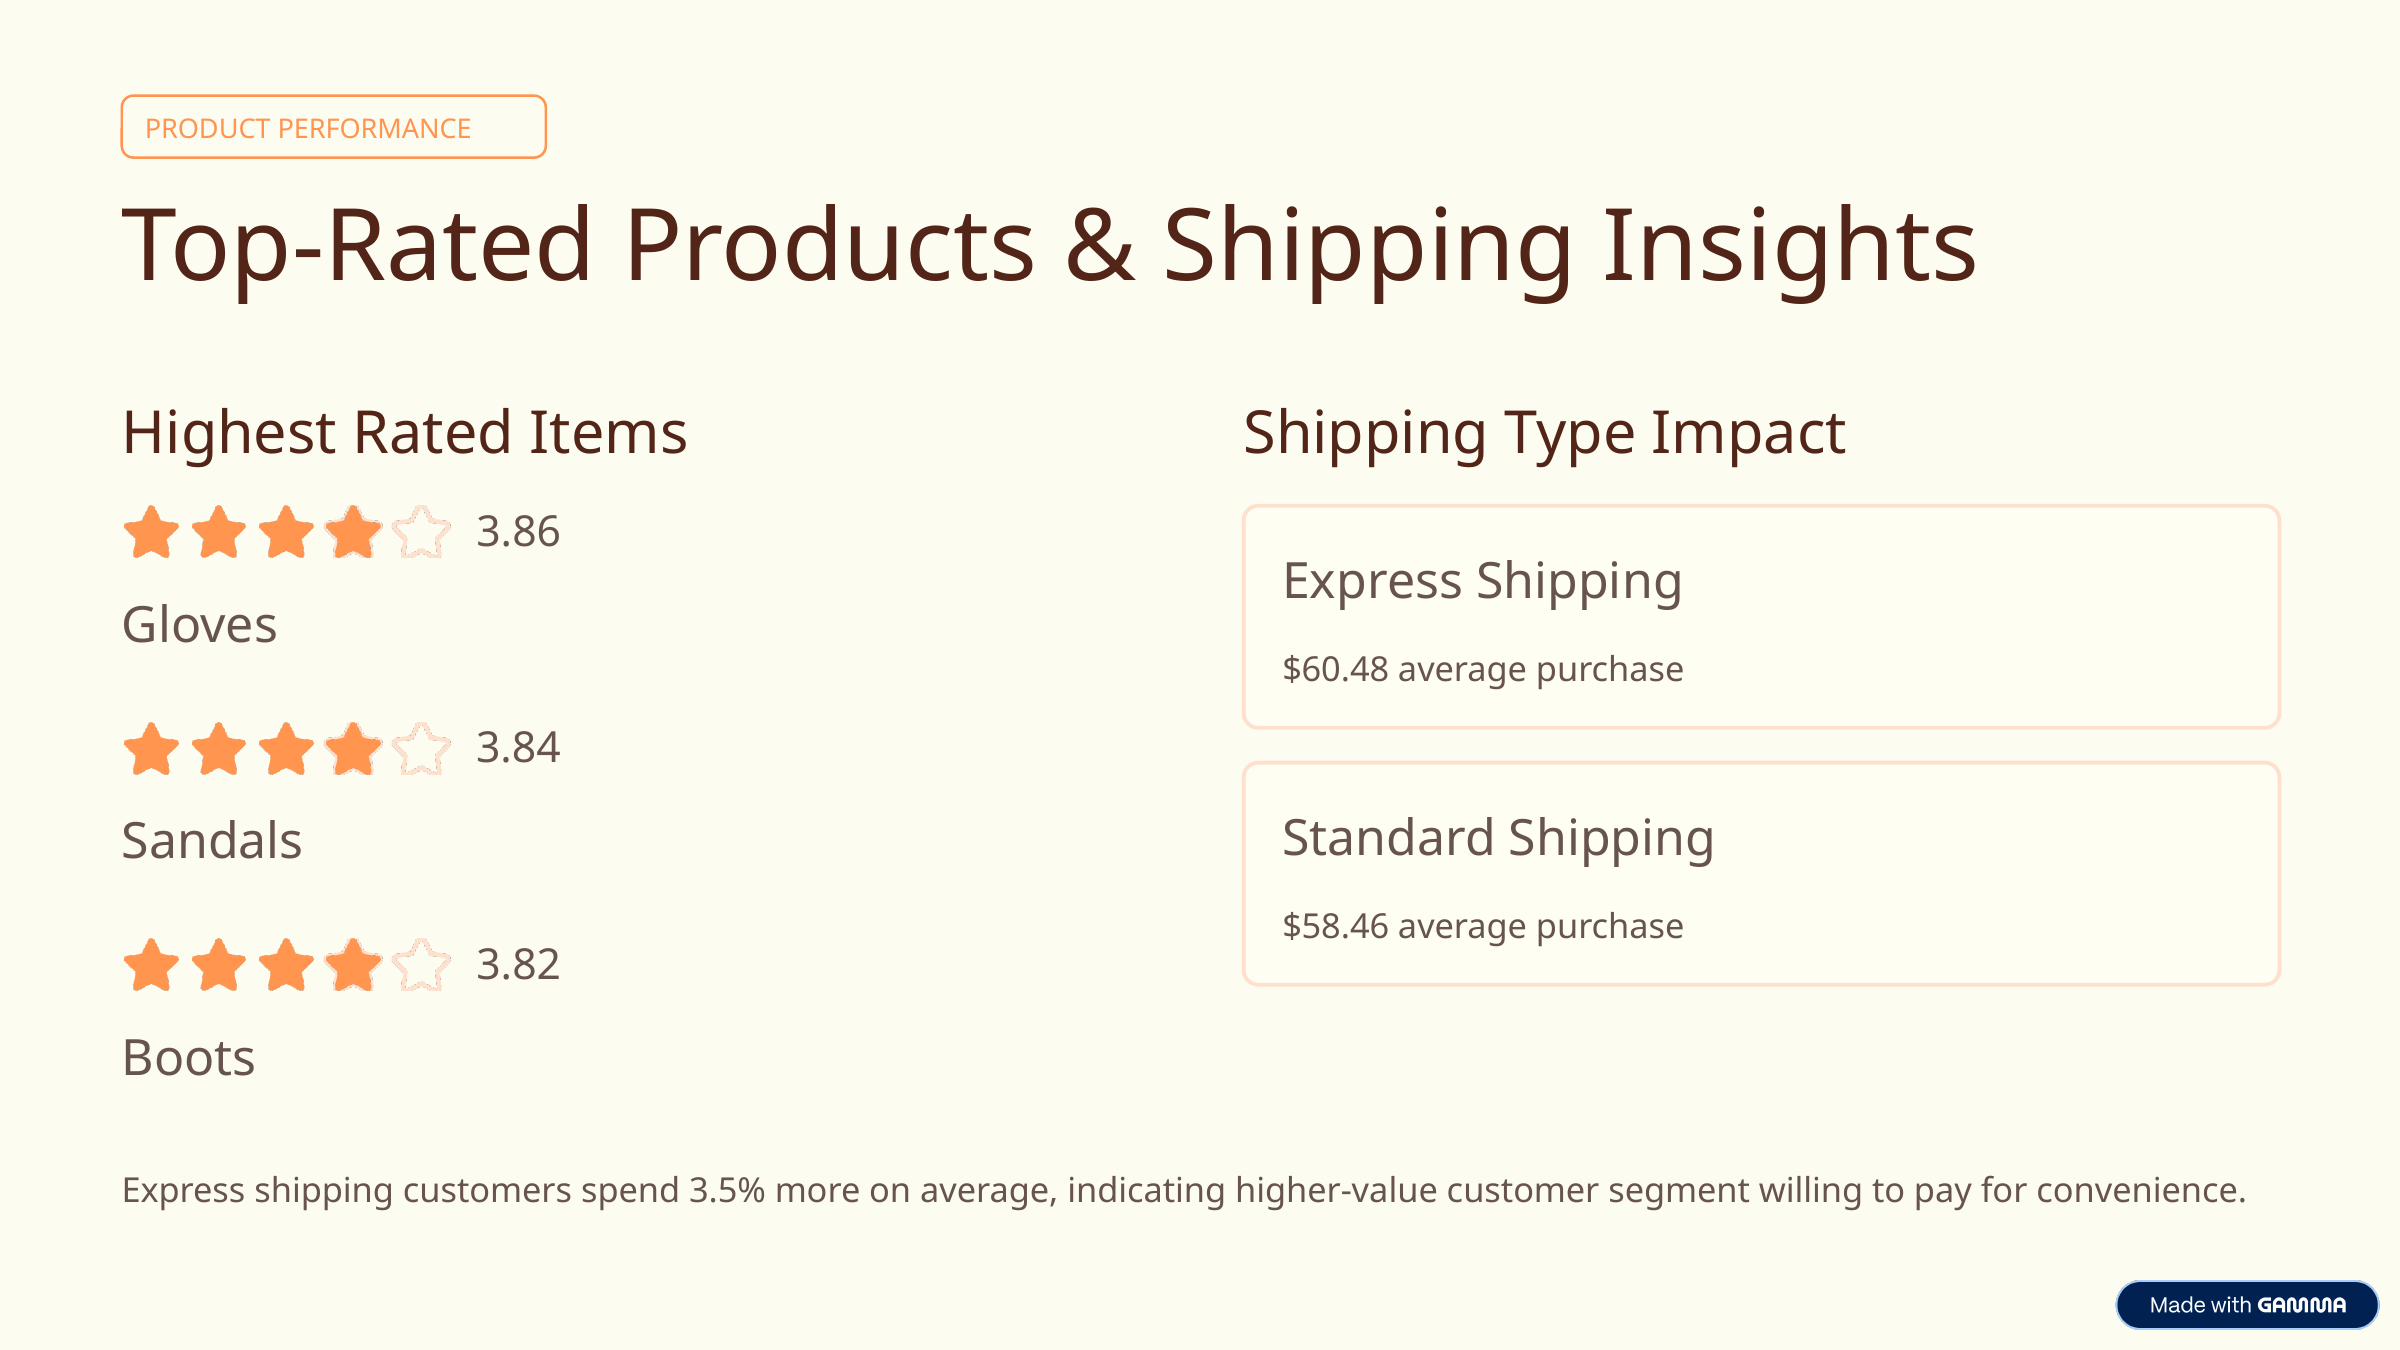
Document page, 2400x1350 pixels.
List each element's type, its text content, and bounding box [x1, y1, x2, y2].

picture [121, 722, 181, 775]
picture [121, 505, 181, 558]
picture [256, 505, 316, 558]
picture [323, 938, 383, 991]
picture [189, 938, 248, 991]
text_box Shipping Type Impact [1243, 388, 1844, 467]
text_box $60.48 average purchase [1282, 644, 2241, 690]
text_box [1243, 762, 2280, 985]
text_box Highest Rated Items [121, 388, 722, 467]
text_box 3.84 [476, 728, 556, 772]
picture [256, 938, 316, 991]
text_box Express shipping customers spend 3.5% more on average, indicating higher-value customer segment willing to pay for convenience. [121, 1164, 2279, 1255]
text_box Express Shipping [1282, 544, 1783, 610]
text_box [1243, 505, 2280, 728]
picture [2106, 1271, 2389, 1339]
text_box Top-Rated Products & Shipping Insights [121, 171, 1900, 302]
text_box Gloves [121, 587, 622, 653]
text_box Sandals [121, 804, 622, 870]
text_box PRODUCT PERFORMANCE [145, 108, 523, 145]
picture [323, 722, 383, 775]
picture [391, 722, 451, 775]
picture [323, 505, 383, 558]
picture [189, 722, 248, 775]
text_box Standard Shipping [1282, 801, 1783, 867]
text_box 3.82 [476, 945, 554, 989]
picture [391, 938, 451, 991]
text_box [121, 95, 546, 158]
picture [189, 505, 248, 558]
text_box $58.46 average purchase [1282, 900, 2241, 947]
text_box 3.86 [476, 511, 555, 556]
picture [256, 722, 316, 775]
picture [391, 505, 451, 558]
picture [121, 938, 181, 991]
text_box Boots [121, 1020, 622, 1086]
